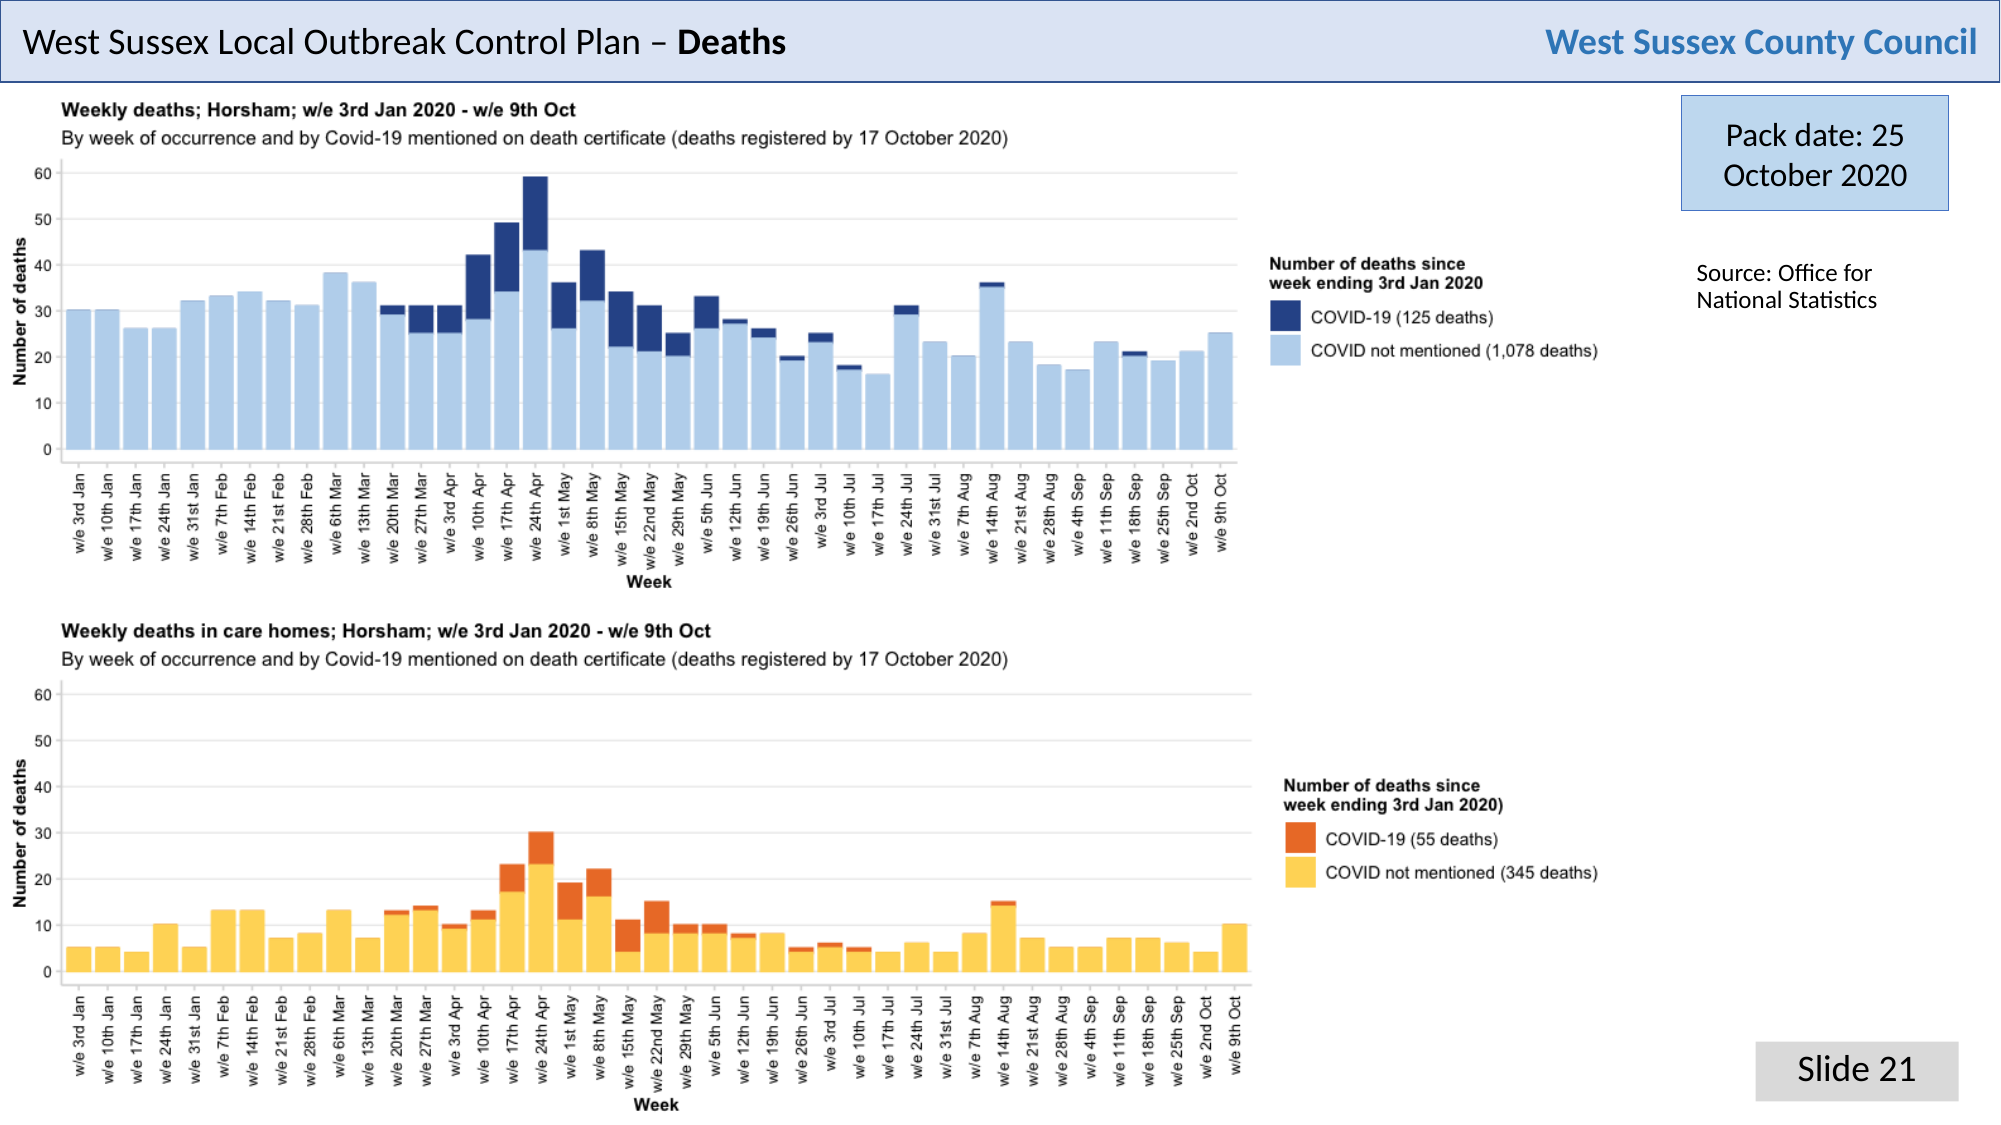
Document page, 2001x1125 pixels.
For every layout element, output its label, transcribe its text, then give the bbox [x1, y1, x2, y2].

list Source: Office for National Statistics [1681, 252, 1959, 289]
picture [3, 91, 1619, 602]
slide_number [1681, 95, 1949, 211]
list Slide 21 [1755, 1041, 1959, 1102]
picture [3, 612, 1619, 1125]
